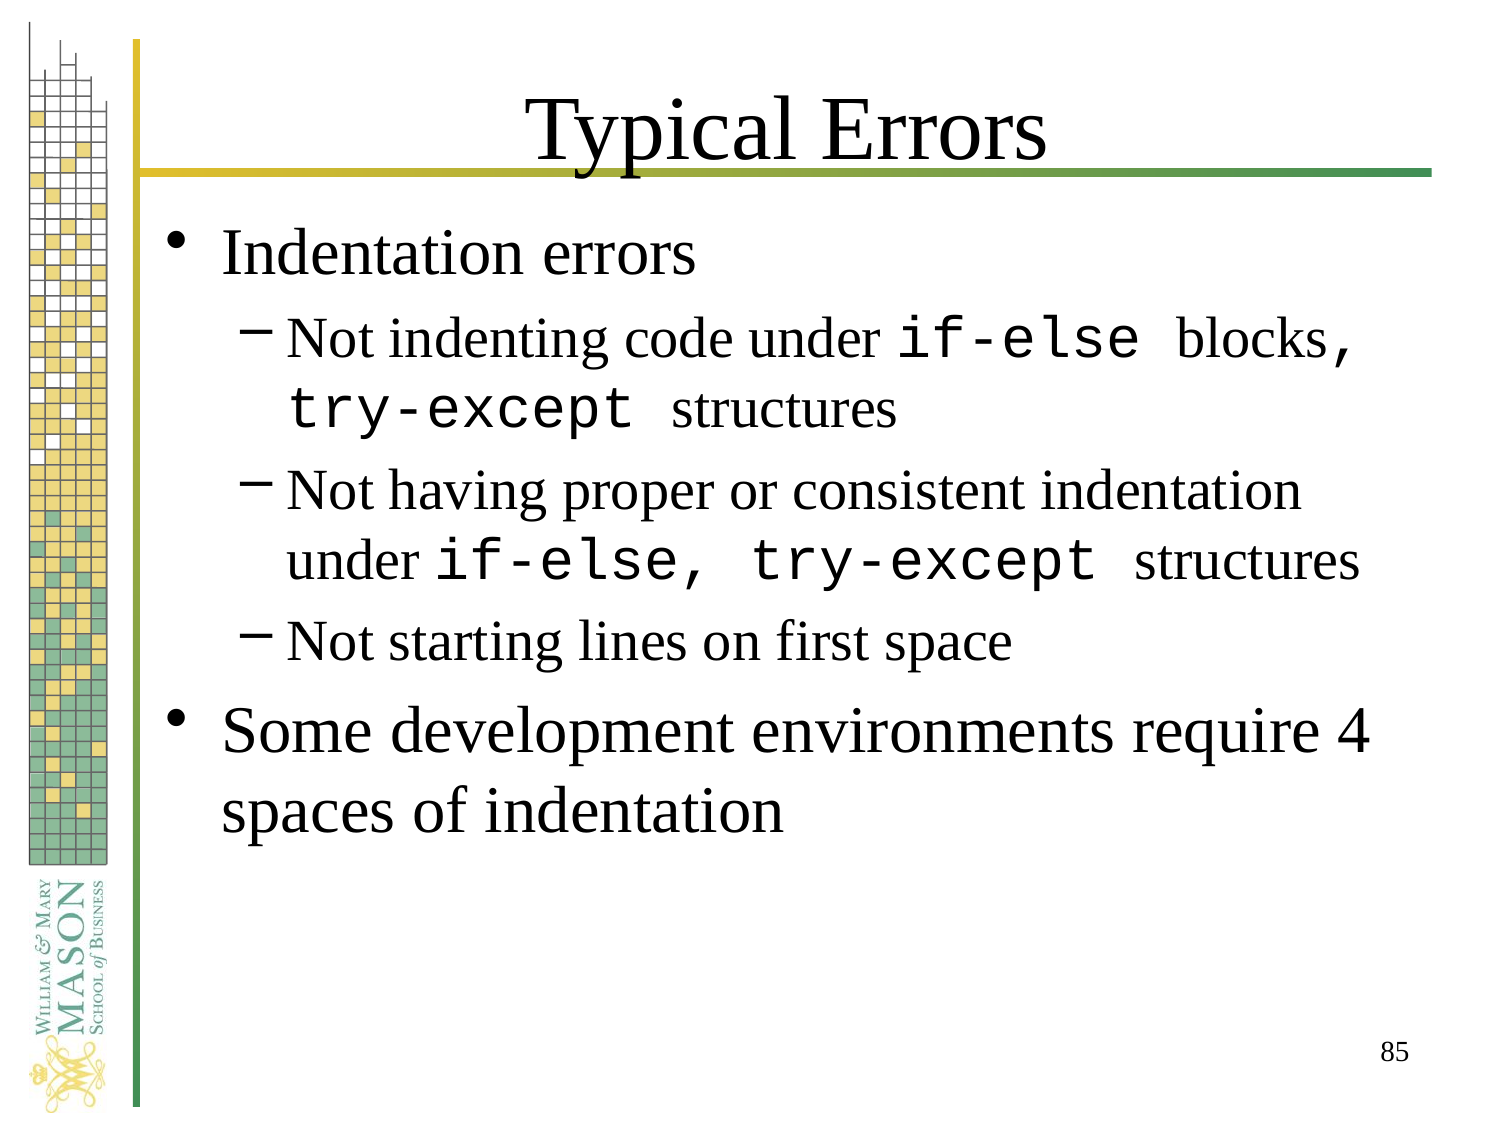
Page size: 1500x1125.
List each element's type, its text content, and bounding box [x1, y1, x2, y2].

table_cell Greater than [29, 879, 107, 1113]
list Indentation errors Not indenting code under if-else blocks, try-except structures Not having proper or consistent indentation under if-else, try-except structures Not starting lines on first space Some development environments require 4 spaces of indentation [150, 200, 1425, 1005]
slide_number 85 [1048, 1024, 1426, 1103]
title Typical Errors [150, 45, 1425, 200]
